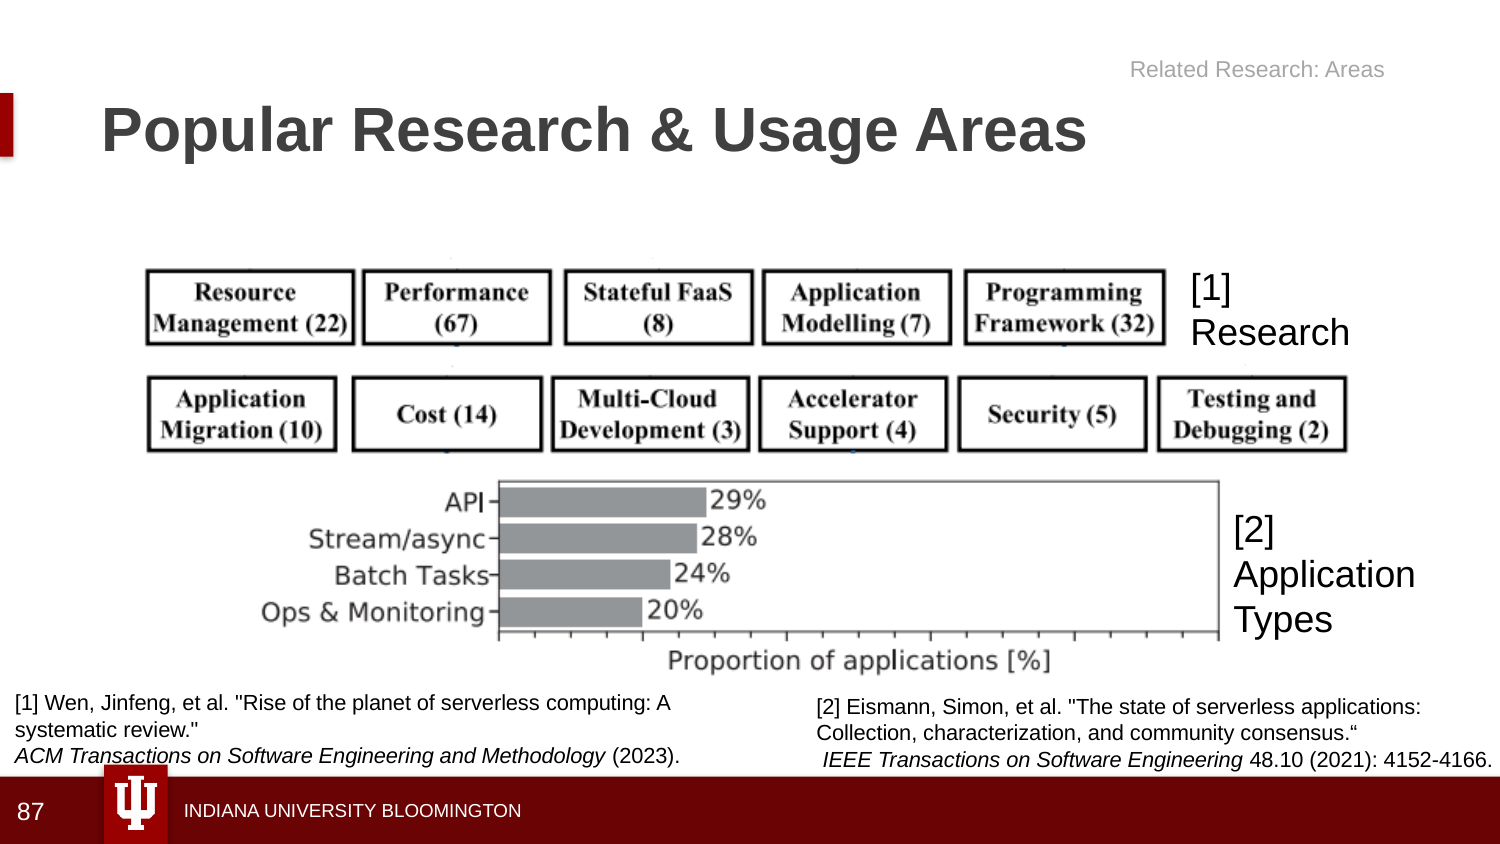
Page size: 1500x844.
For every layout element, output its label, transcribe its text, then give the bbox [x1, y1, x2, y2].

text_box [256, 472, 1433, 687]
slide_number 87 [1, 787, 89, 833]
title Popular Research & Usage Areas [86, 69, 1400, 184]
text_box [2] Eismann, Simon, et al. "The state of serverless applications: Collection, characterization, and community consensus.“ IEEE Transactions on Software Engineering 48.10 (2021): 4152-4166. [801, 685, 1500, 779]
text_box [136, 252, 1367, 482]
list Related Research: Areas [792, 46, 1400, 89]
text_box [1] Wen, Jinfeng, et al. "Rise of the planet of serverless computing: A systematic review." ACM Transactions on Software Engineering and Methodology (2023). [0, 681, 725, 776]
